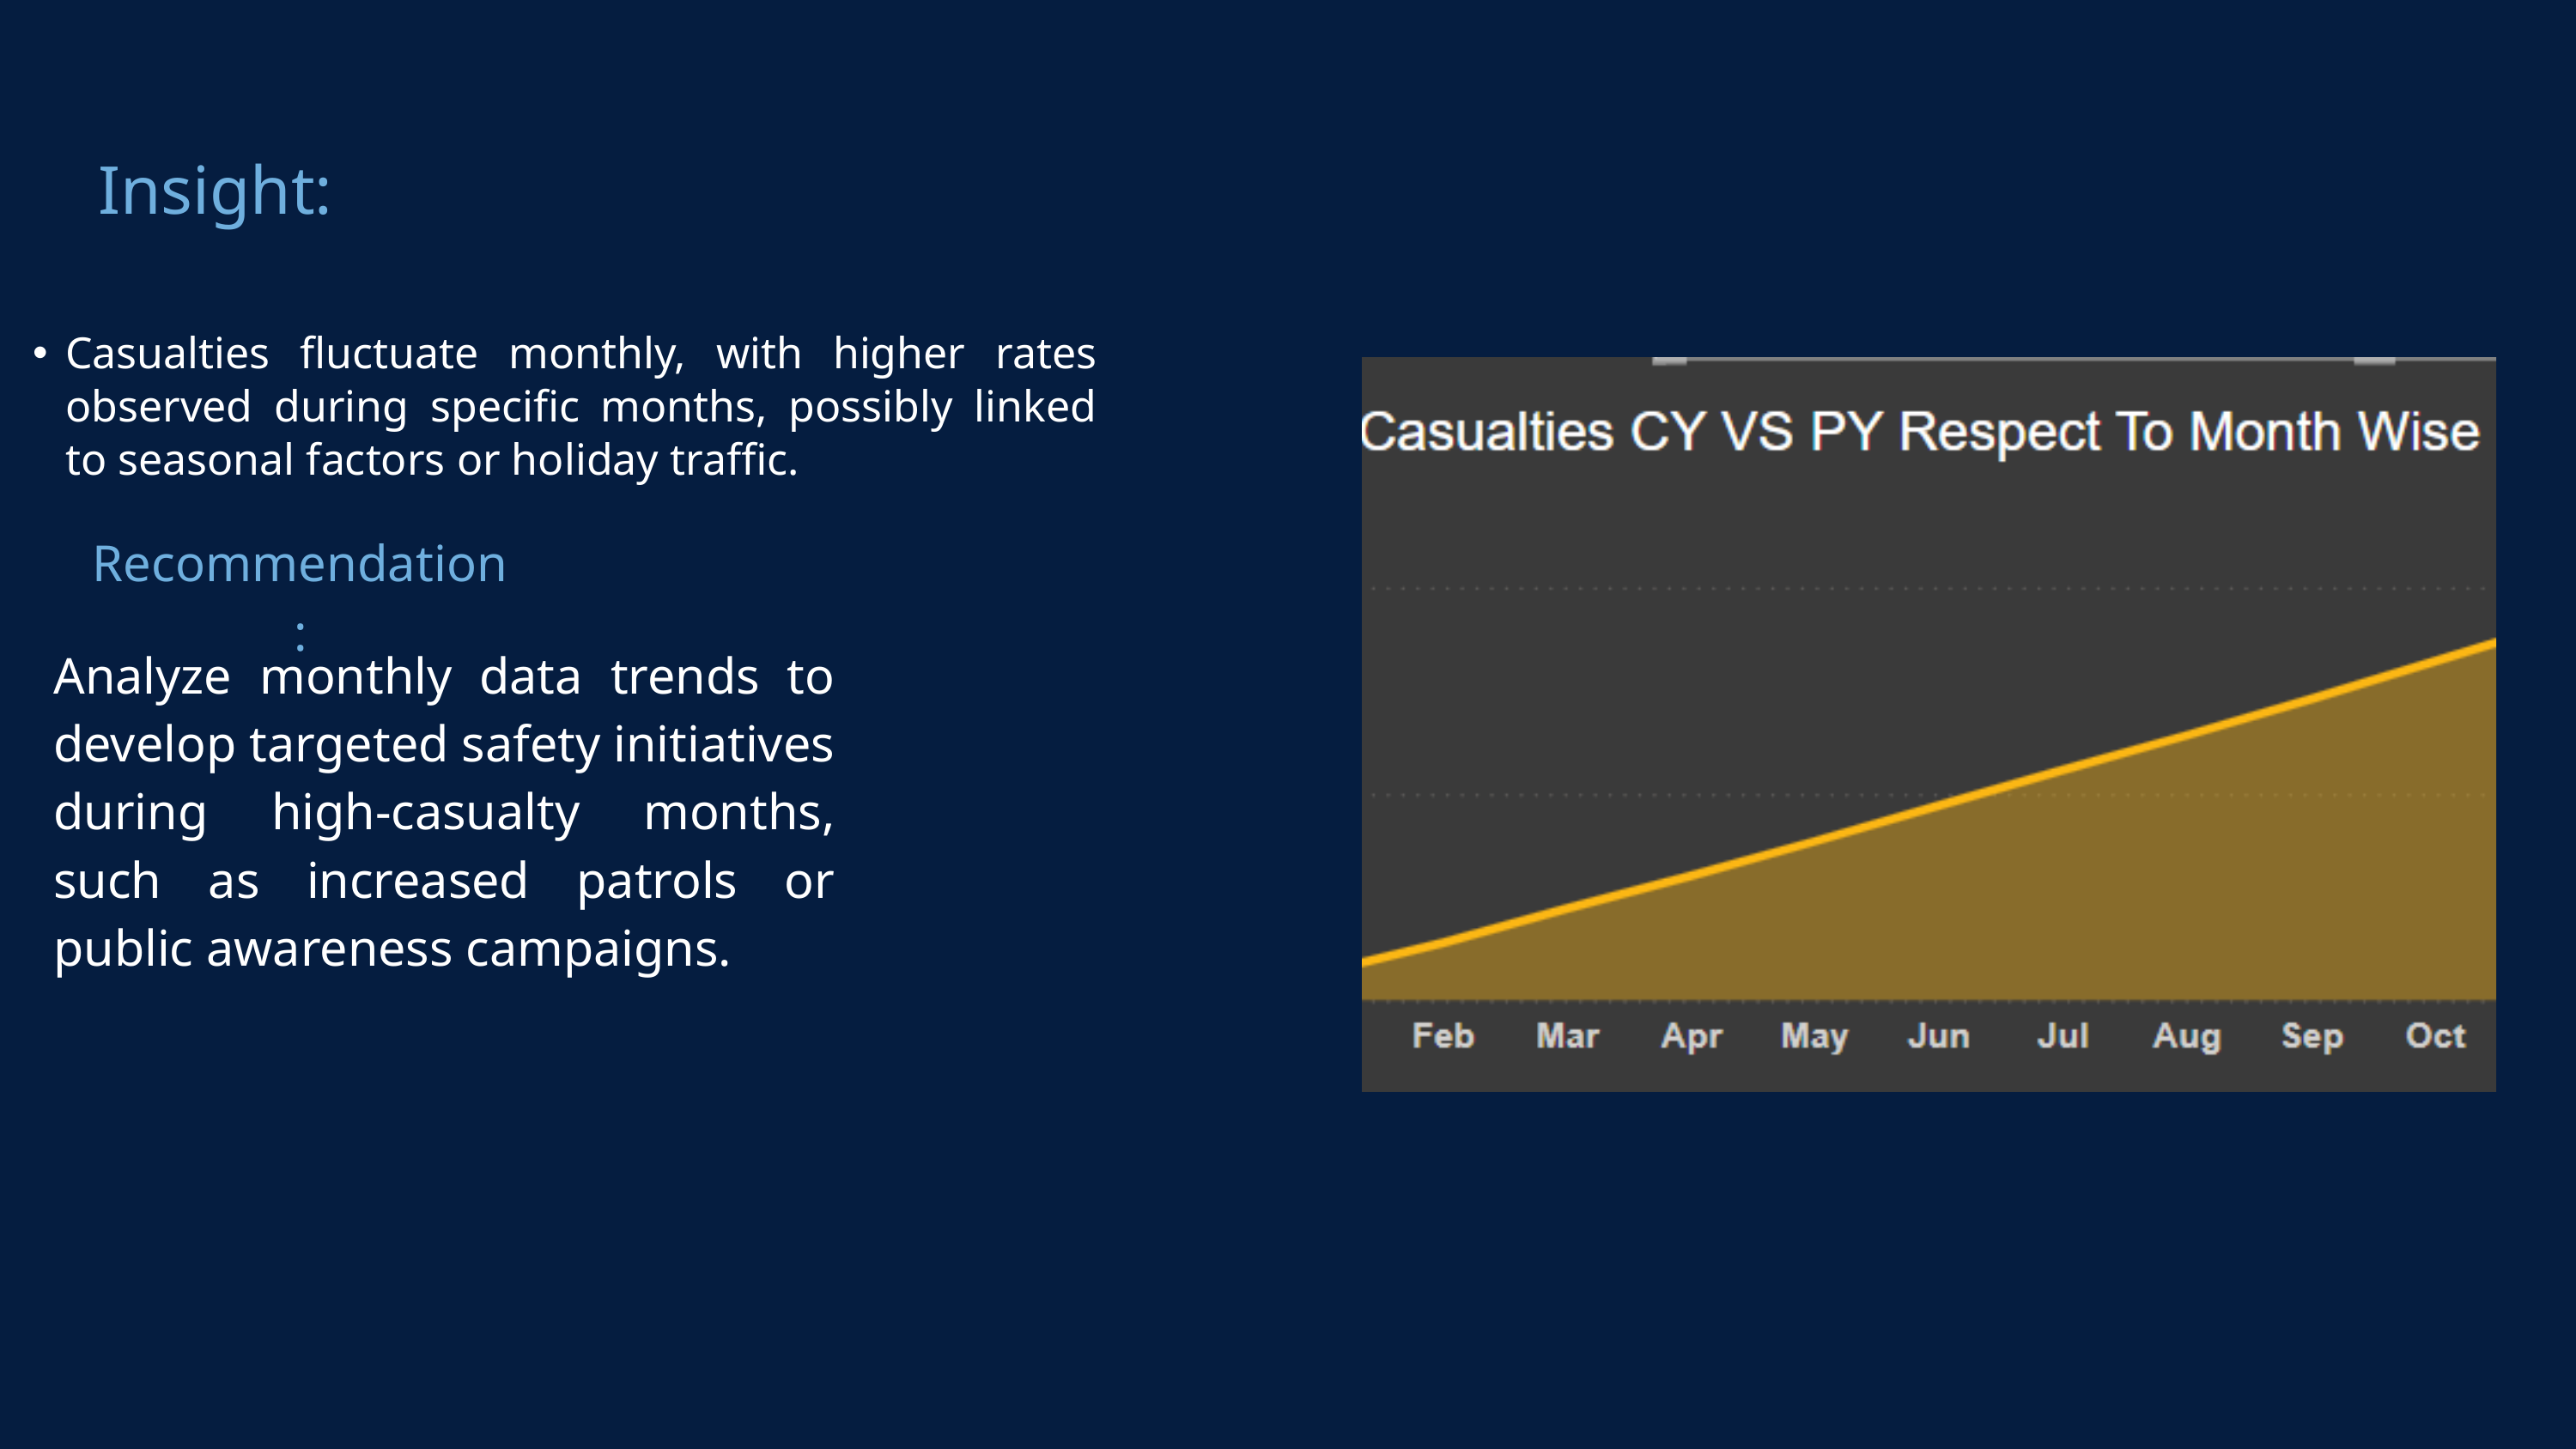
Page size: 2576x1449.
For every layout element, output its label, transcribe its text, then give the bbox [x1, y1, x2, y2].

text_box Recommendation: [90, 523, 510, 635]
text_box Analyze monthly data trends to develop targeted safety initiatives during high-casualty months, such as increased patrols or public awareness campaigns. [53, 635, 835, 976]
text_box Casualties fluctuate monthly, with higher rates observed during specific months, possibly linked to seasonal factors or holiday traffic. [0, 324, 1098, 484]
text_box Insight: [90, 136, 341, 318]
text_box [1362, 357, 2497, 1092]
